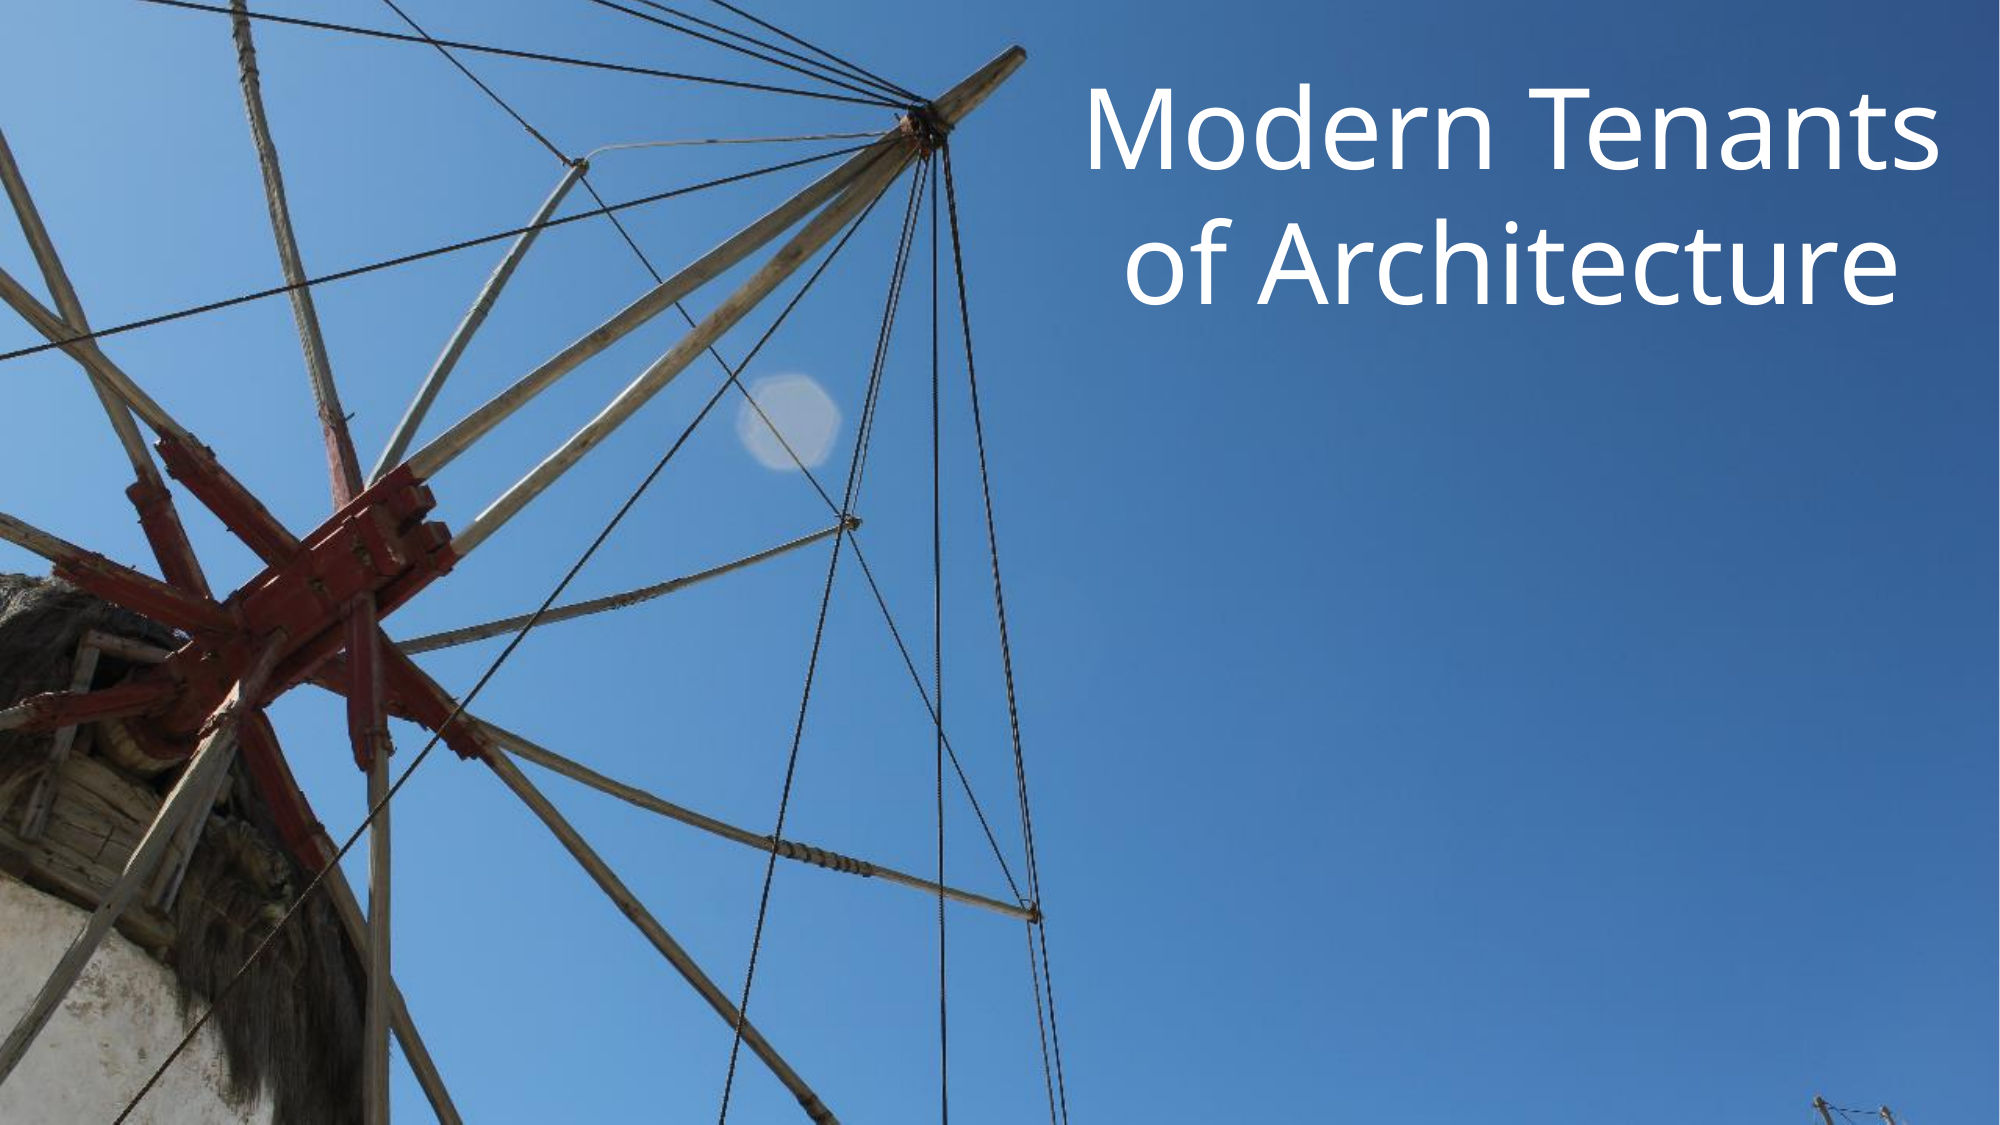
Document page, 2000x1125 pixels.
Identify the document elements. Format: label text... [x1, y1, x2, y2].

text_box Modern Tenants of Architecture [1065, 49, 1959, 334]
picture [0, 0, 2000, 1125]
